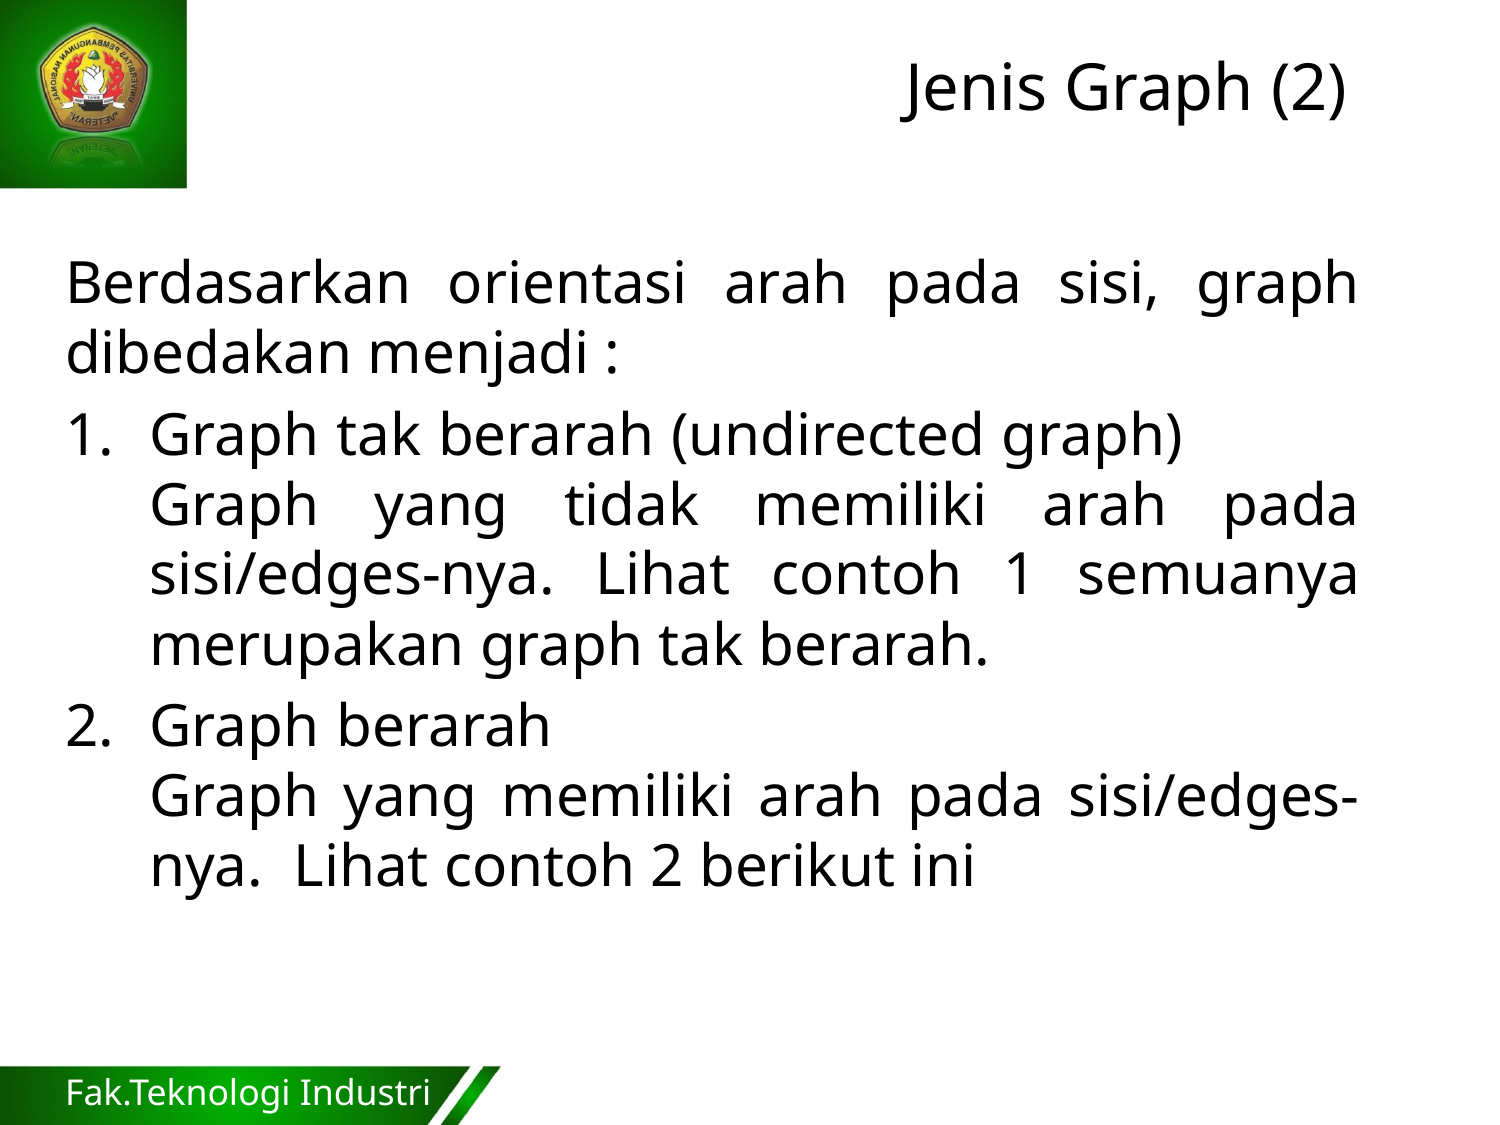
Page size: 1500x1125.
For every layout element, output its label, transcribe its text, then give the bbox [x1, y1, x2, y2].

list Jenis Graph (2) [849, 37, 1363, 175]
list Fak.Teknologi Industri [50, 1062, 450, 1125]
list Berdasarkan orientasi arah pada sisi, graph dibedakan menjadi : Graph tak berarah (undirected graph) Graph yang tidak memiliki arah pada sisi/edges-nya. Lihat contoh 1 semuanya merupakan graph tak berarah. Graph berarah Graph yang memiliki arah pada sisi/edges-nya. Lihat contoh 2 berikut ini [50, 237, 1375, 1025]
picture [0, 0, 1500, 1125]
